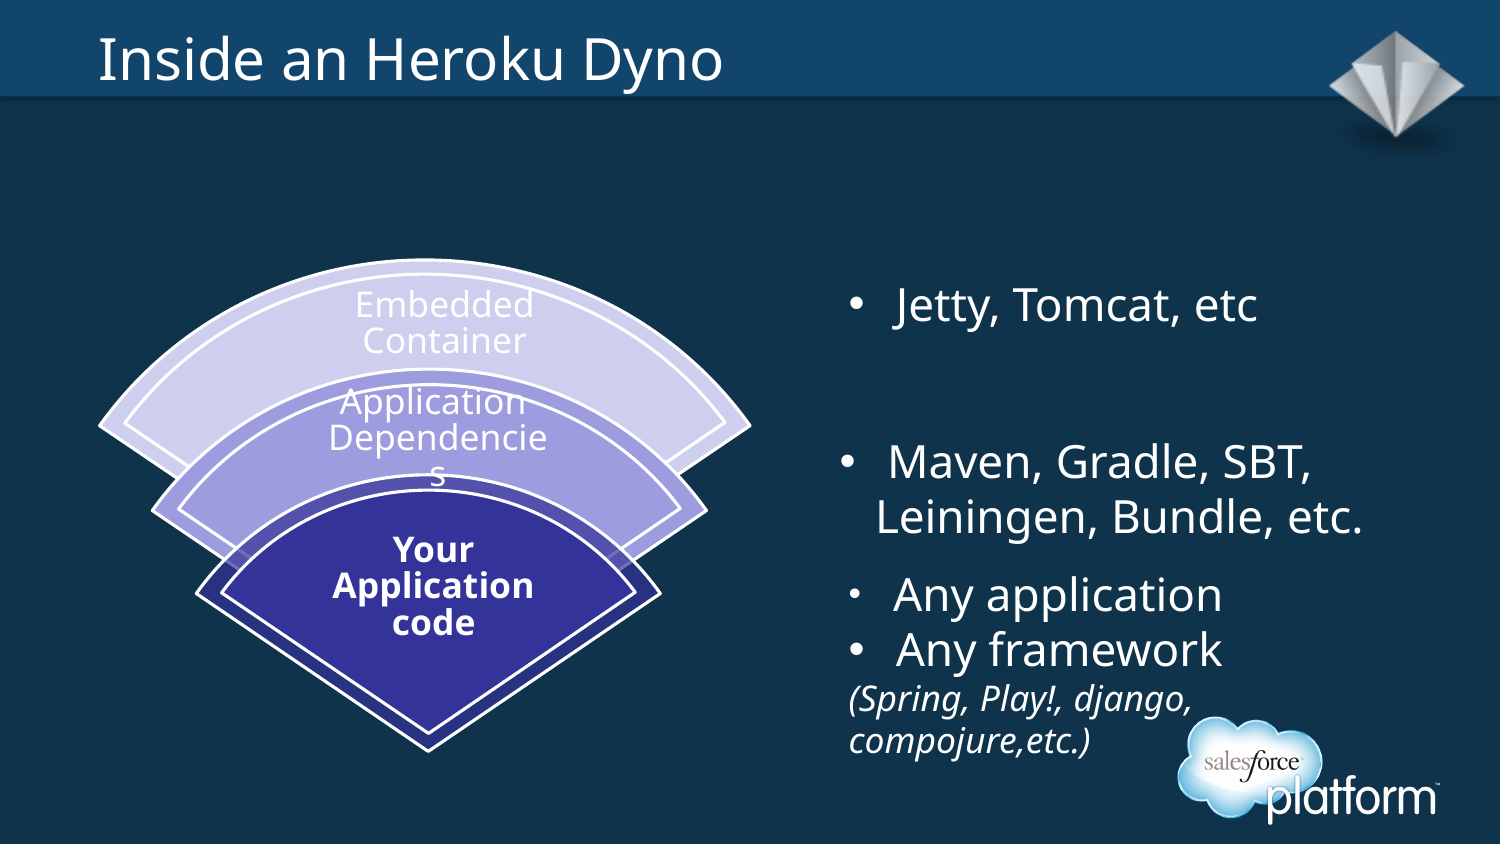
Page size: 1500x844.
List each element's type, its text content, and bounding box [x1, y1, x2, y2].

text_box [196, 474, 661, 752]
text_box Jetty, Tomcat, etc [837, 270, 1413, 336]
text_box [152, 368, 707, 699]
text_box Any application Any framework (Spring, Play!, django, compojure,etc.) [837, 560, 1413, 767]
title Inside an Heroku Dyno [83, 7, 1434, 106]
picture [1303, 26, 1489, 165]
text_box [99, 259, 751, 647]
picture [1168, 702, 1450, 839]
text_box Maven, Gradle, SBT, Leiningen, Bundle, etc. [829, 427, 1404, 549]
